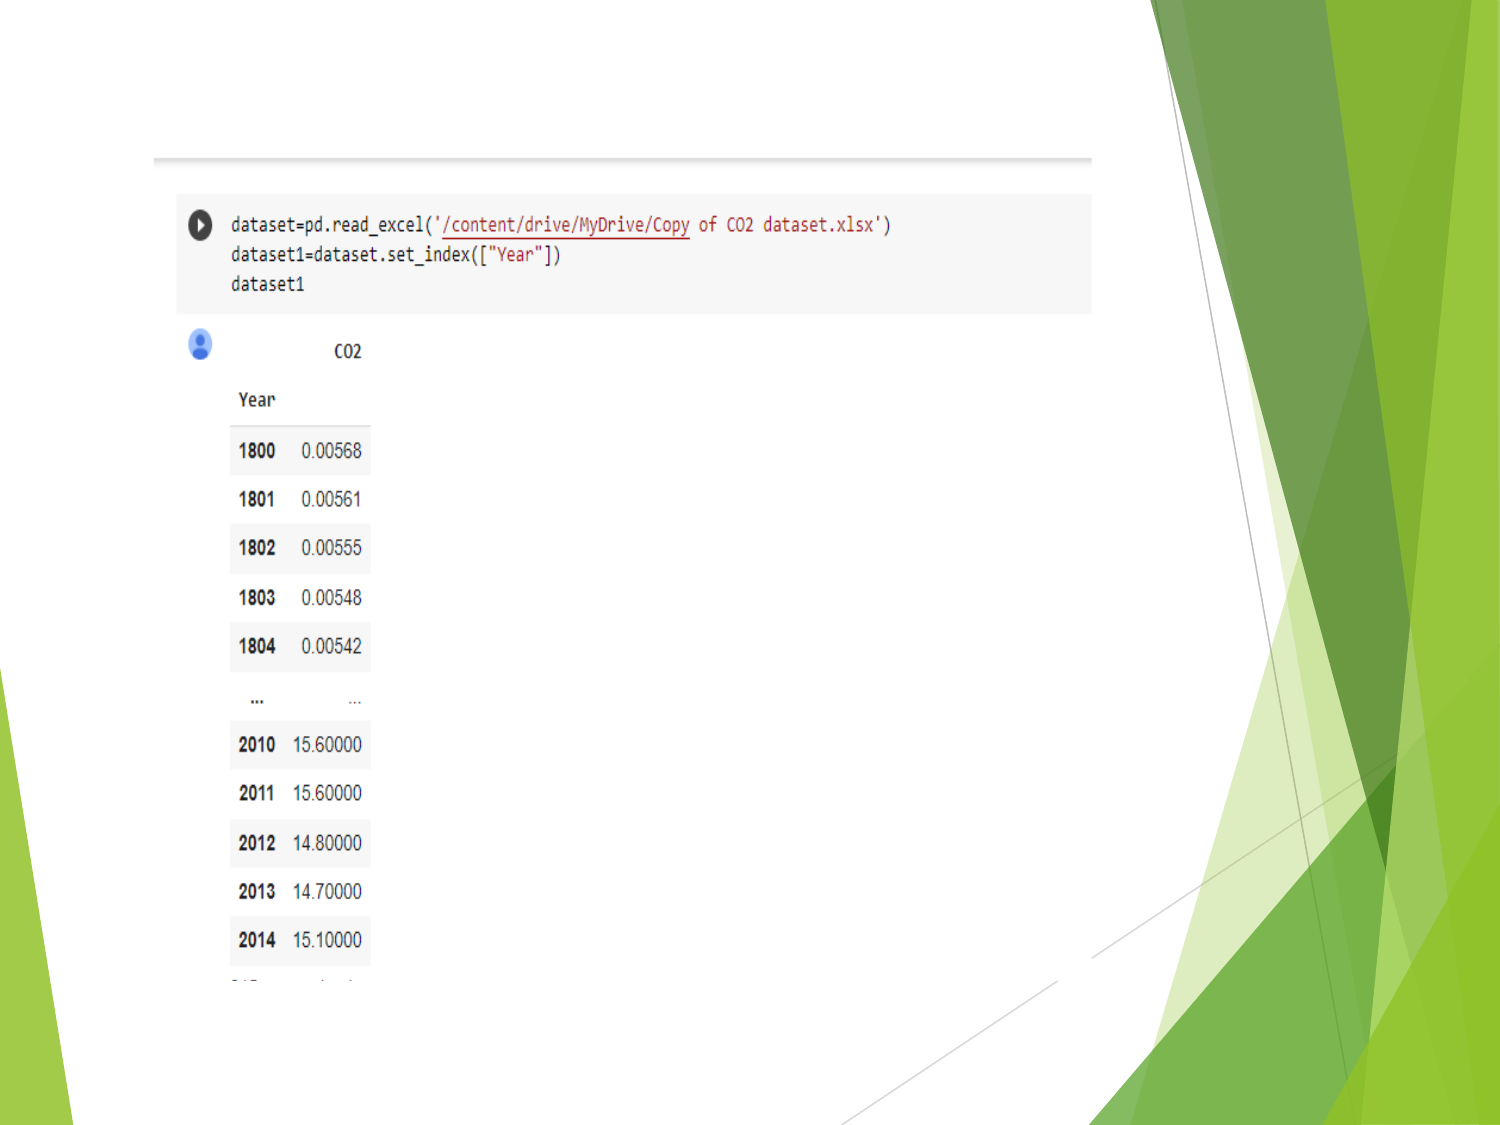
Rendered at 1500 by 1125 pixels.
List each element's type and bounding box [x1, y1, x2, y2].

picture [153, 144, 1092, 981]
